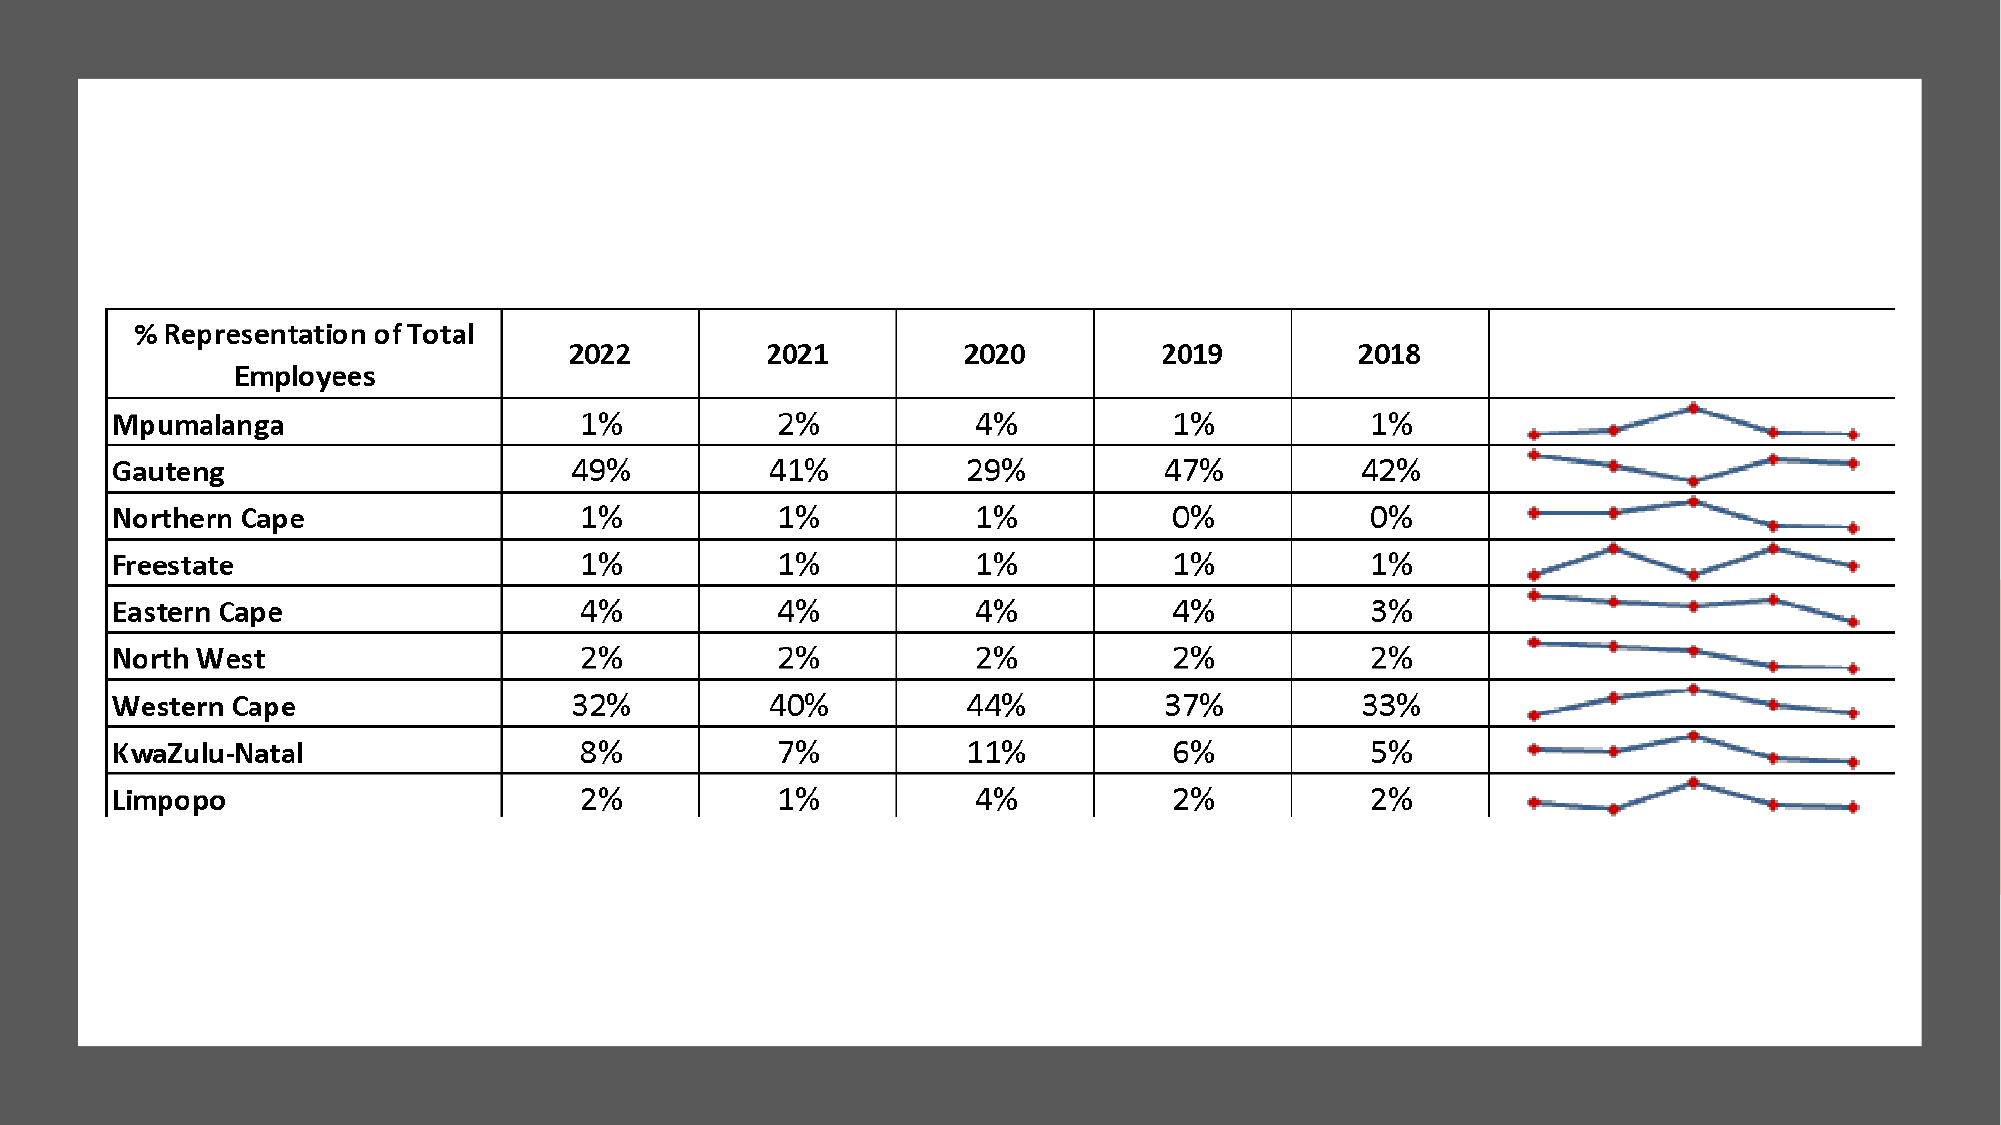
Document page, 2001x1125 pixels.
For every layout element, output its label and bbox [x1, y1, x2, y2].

text_box [78, 78, 1922, 1047]
list [105, 308, 1895, 817]
text_box [0, 0, 2000, 1125]
